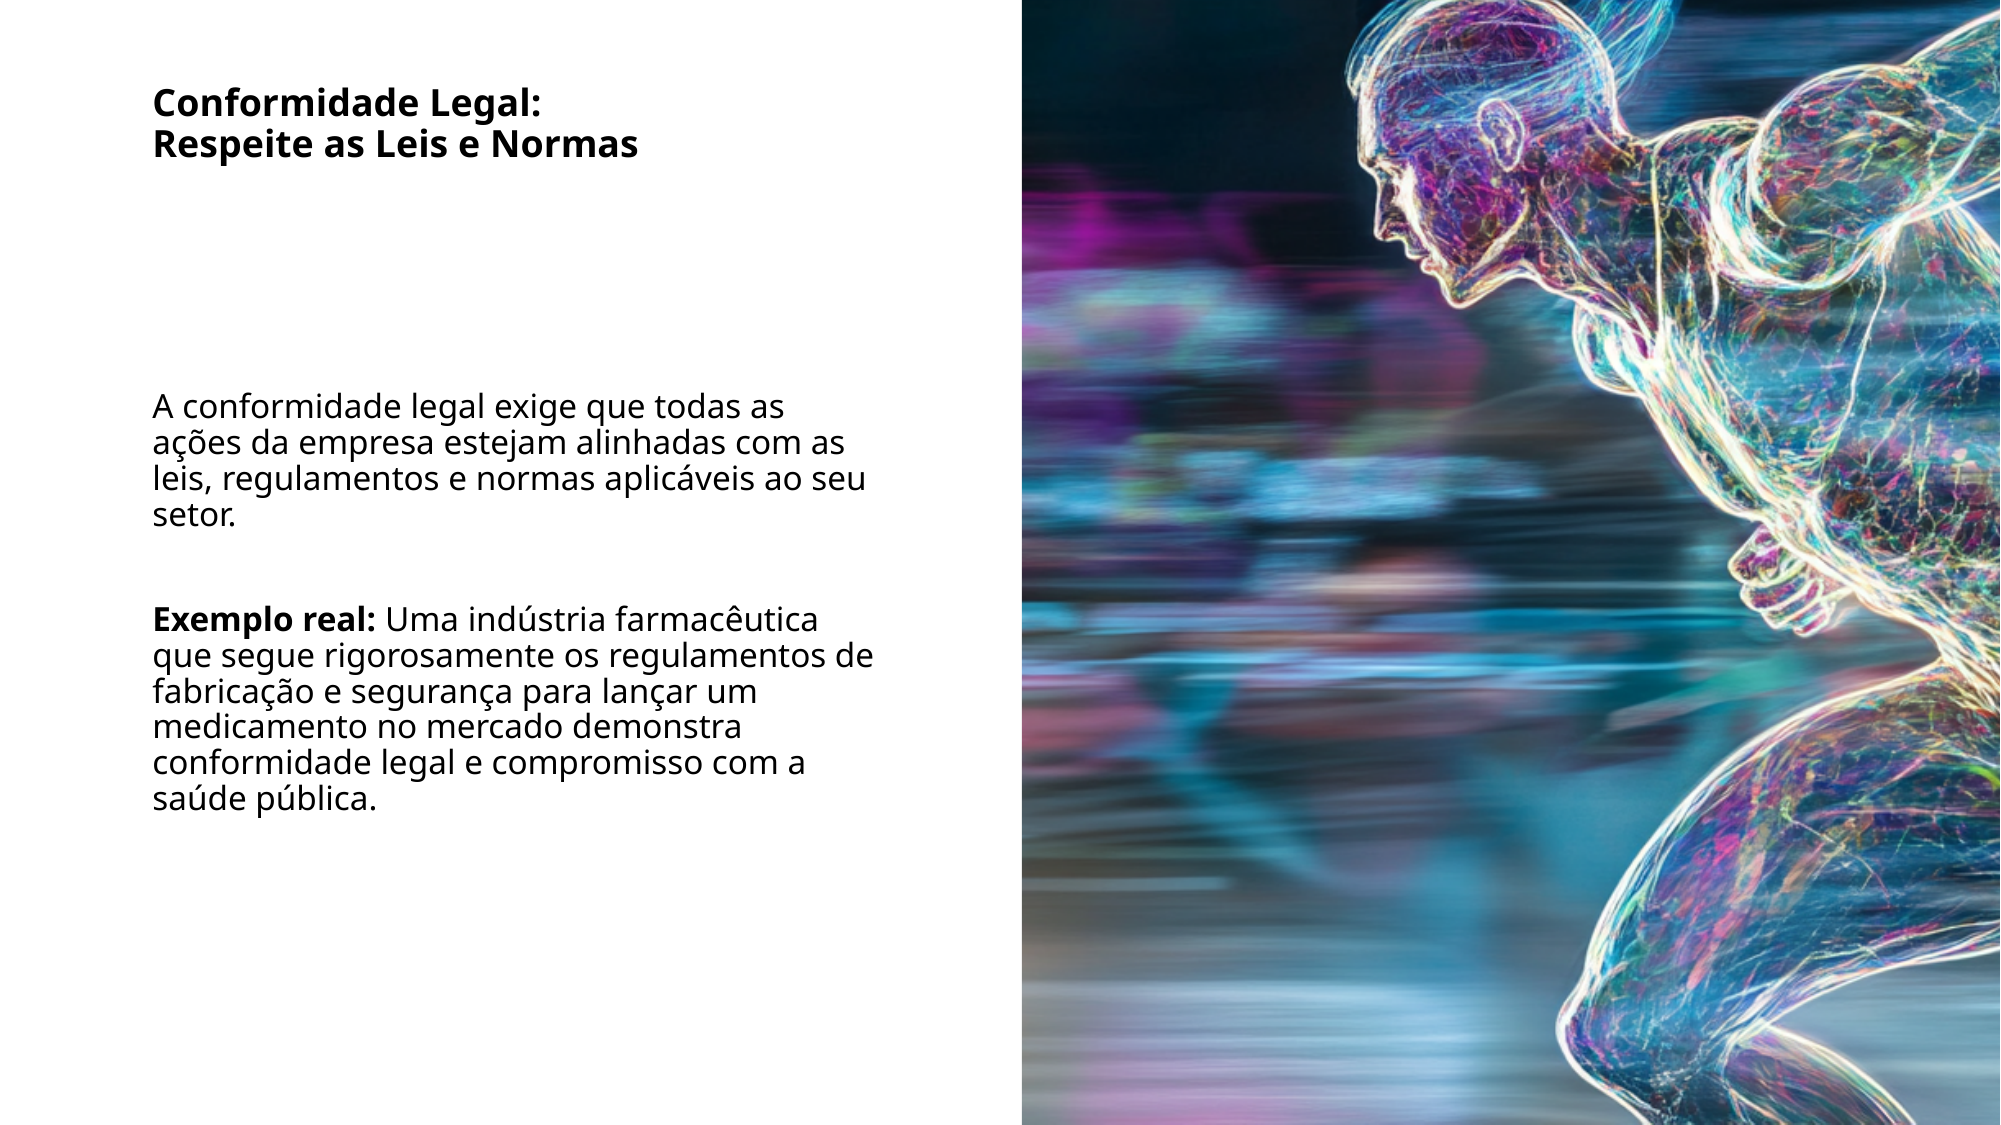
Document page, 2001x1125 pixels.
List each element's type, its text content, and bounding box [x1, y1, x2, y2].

text_box [0, 0, 1021, 1125]
text_box A conformidade legal exige que todas as ações da empresa estejam alinhadas com as leis, regulamentos e normas aplicáveis ao seu setor. Exemplo real: Uma indústria farmacêutica que segue rigorosamente os regulamentos de fabricação e segurança para lançar um medicamento no mercado demonstra conformidade legal e compromisso com a saúde pública. [137, 382, 896, 1014]
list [1021, 0, 2000, 1125]
title Conformidade Legal: Respeite as Leis e Normas [137, 59, 999, 357]
